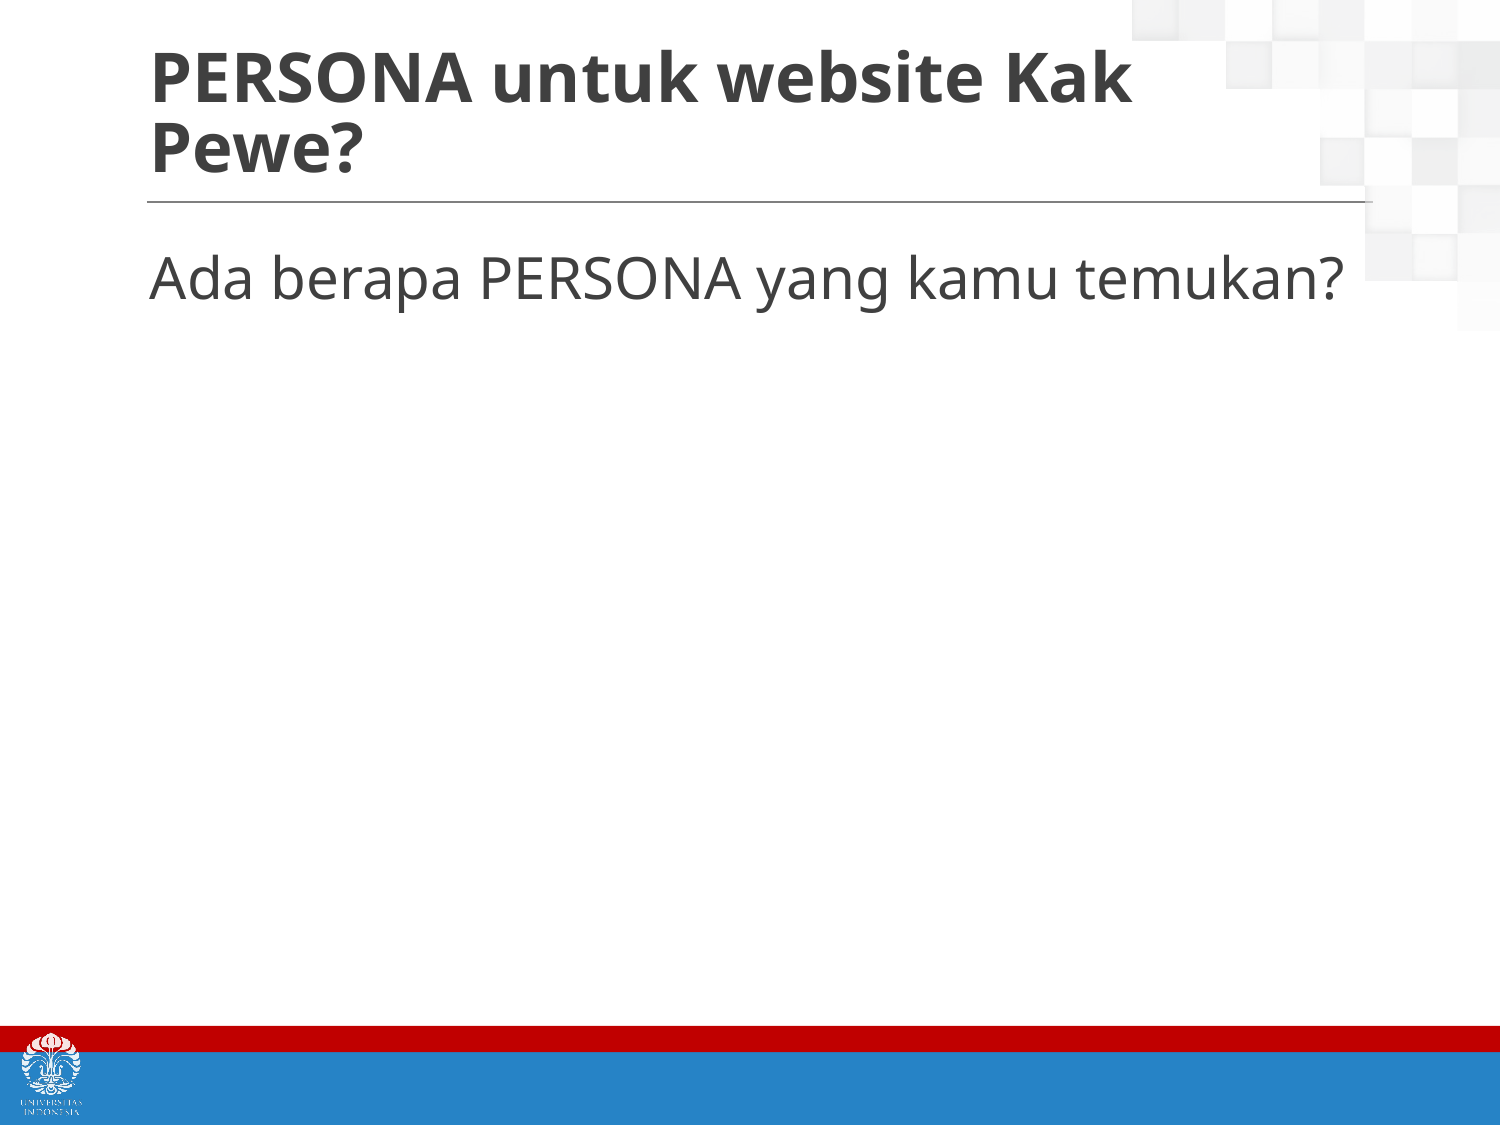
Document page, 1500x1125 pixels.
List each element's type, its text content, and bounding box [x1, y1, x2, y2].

list Ada berapa PERSONA yang kamu temukan? [134, 226, 1373, 963]
title PERSONA untuk website Kak Pewe? [134, 47, 1373, 202]
picture [899, 0, 1500, 331]
picture [0, 1025, 101, 1124]
